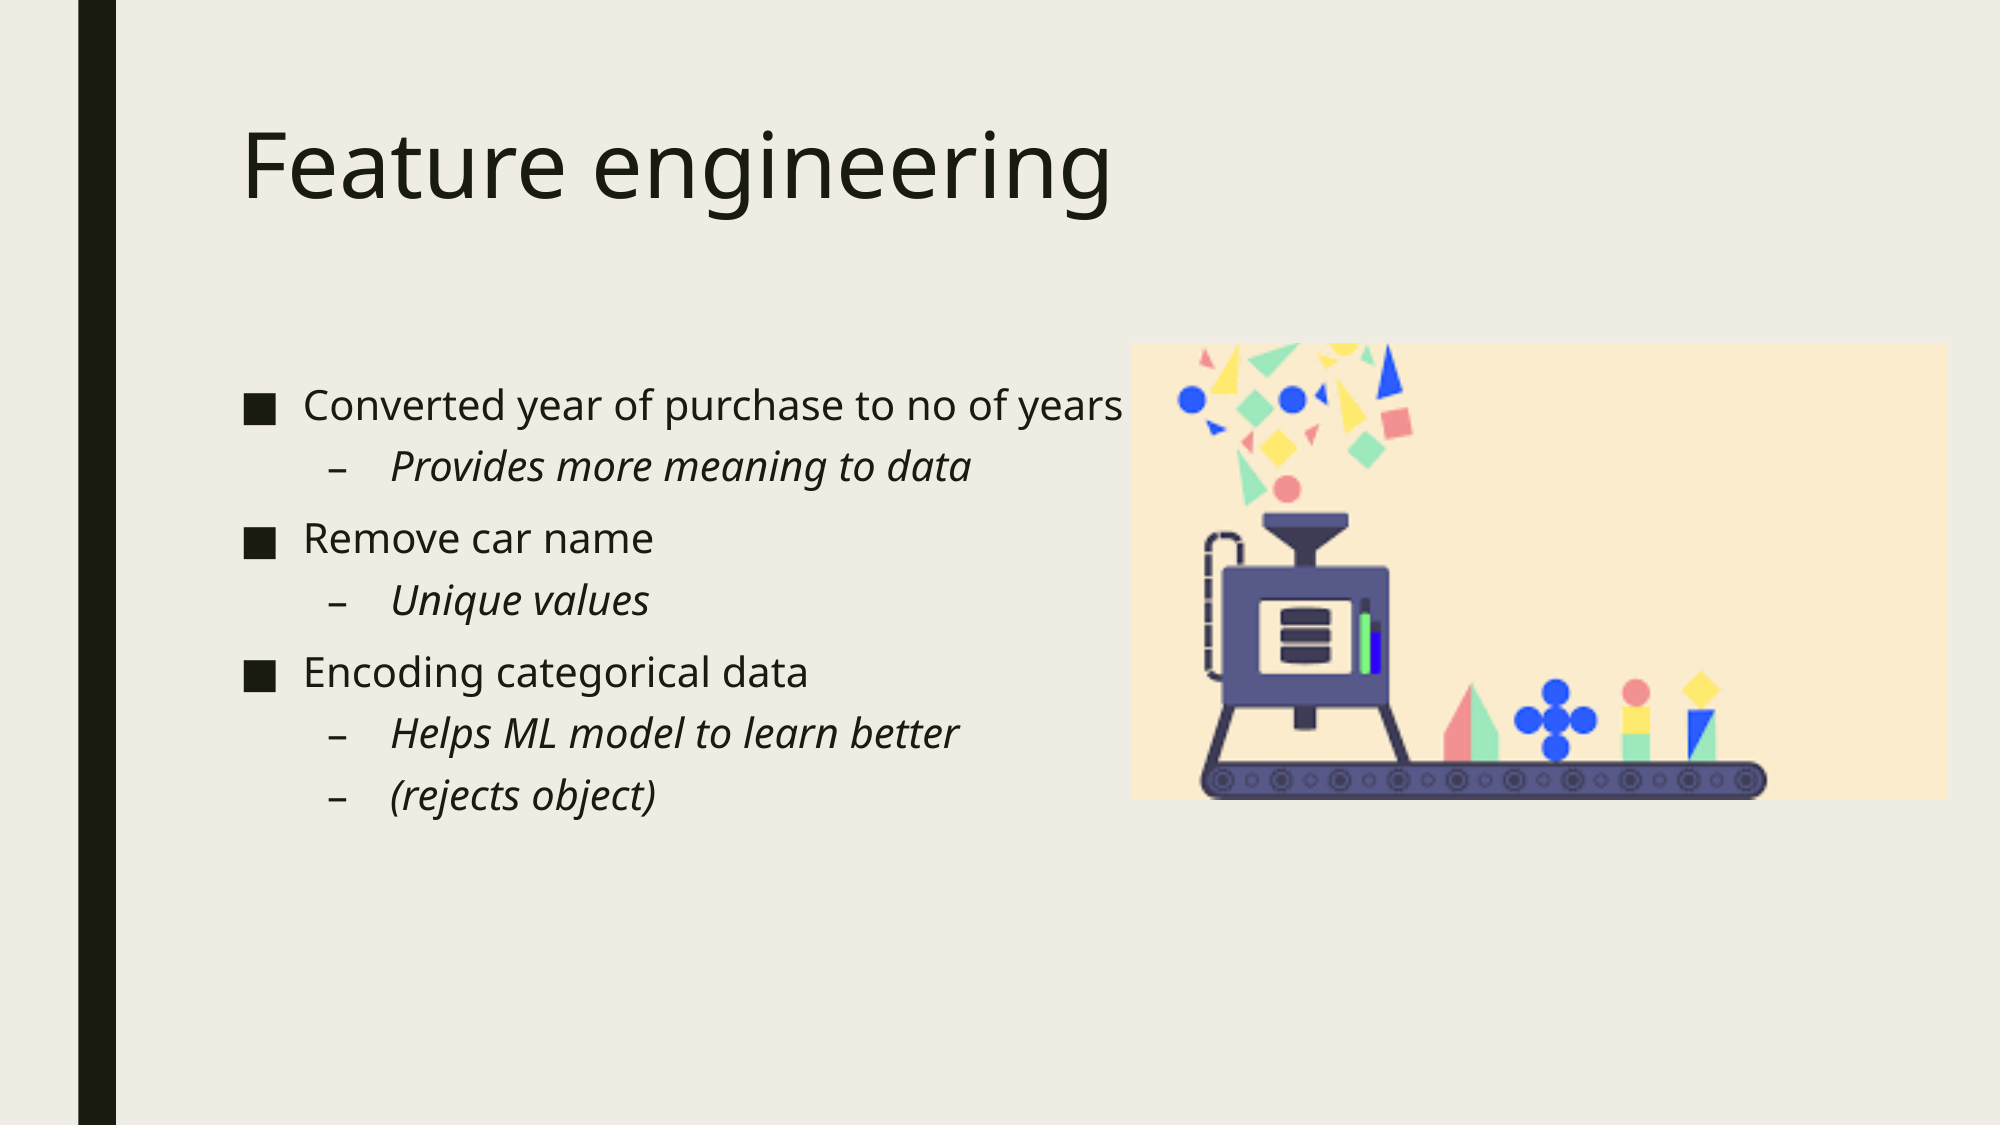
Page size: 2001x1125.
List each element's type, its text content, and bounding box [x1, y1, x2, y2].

title Feature engineering [225, 112, 1800, 357]
list Converted year of purchase to no of years Provides more meaning to data Remove car name Unique values Encoding categorical data Helps ML model to learn better (rejects object) [225, 375, 1800, 963]
picture [1132, 343, 1947, 800]
